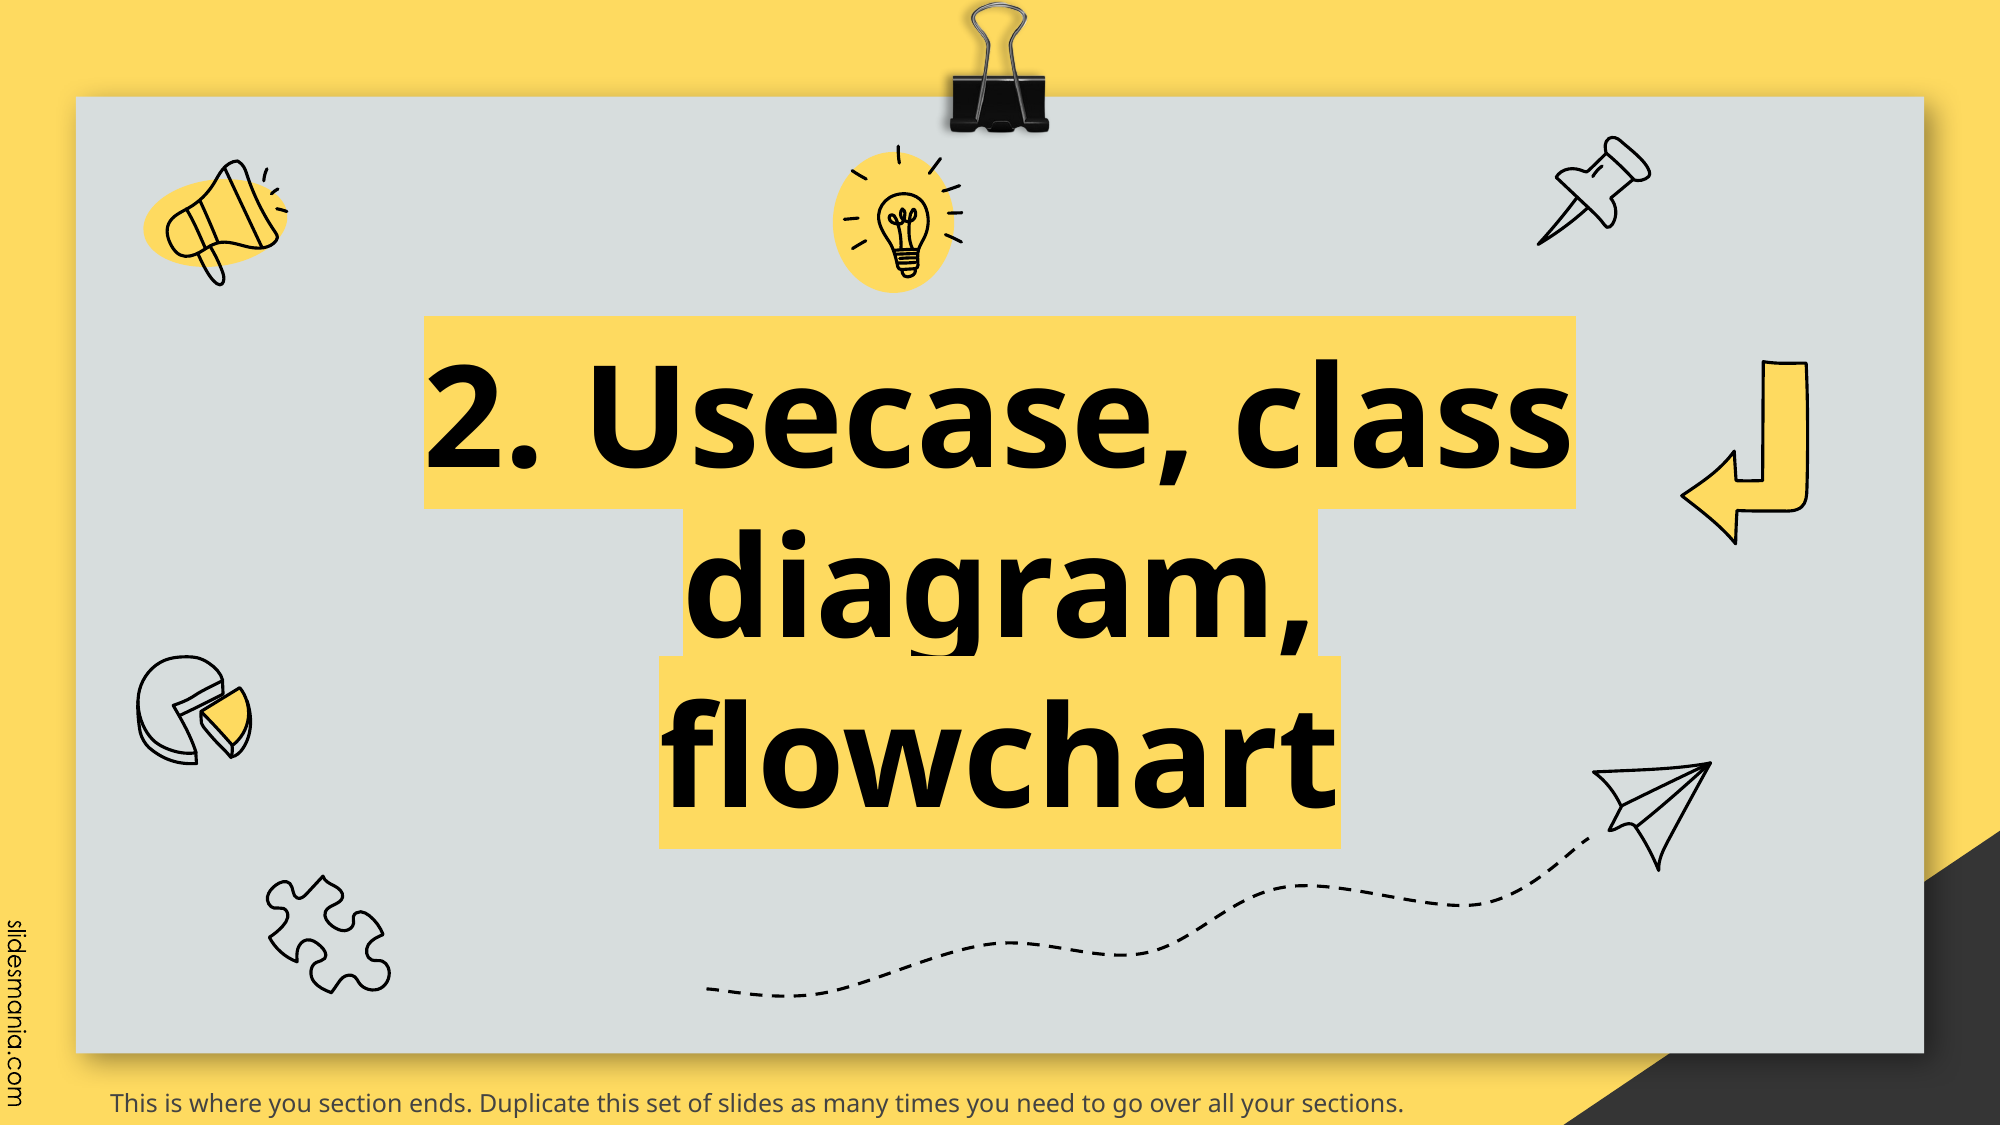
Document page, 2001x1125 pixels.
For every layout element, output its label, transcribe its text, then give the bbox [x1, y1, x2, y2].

picture [845, 0, 1154, 147]
list This is where you section ends. Duplicate this set of slides as many times you need to go over all your sections. [89, 1062, 1911, 1109]
title 2. Usecase, class diagram, flowchart [304, 327, 1696, 836]
